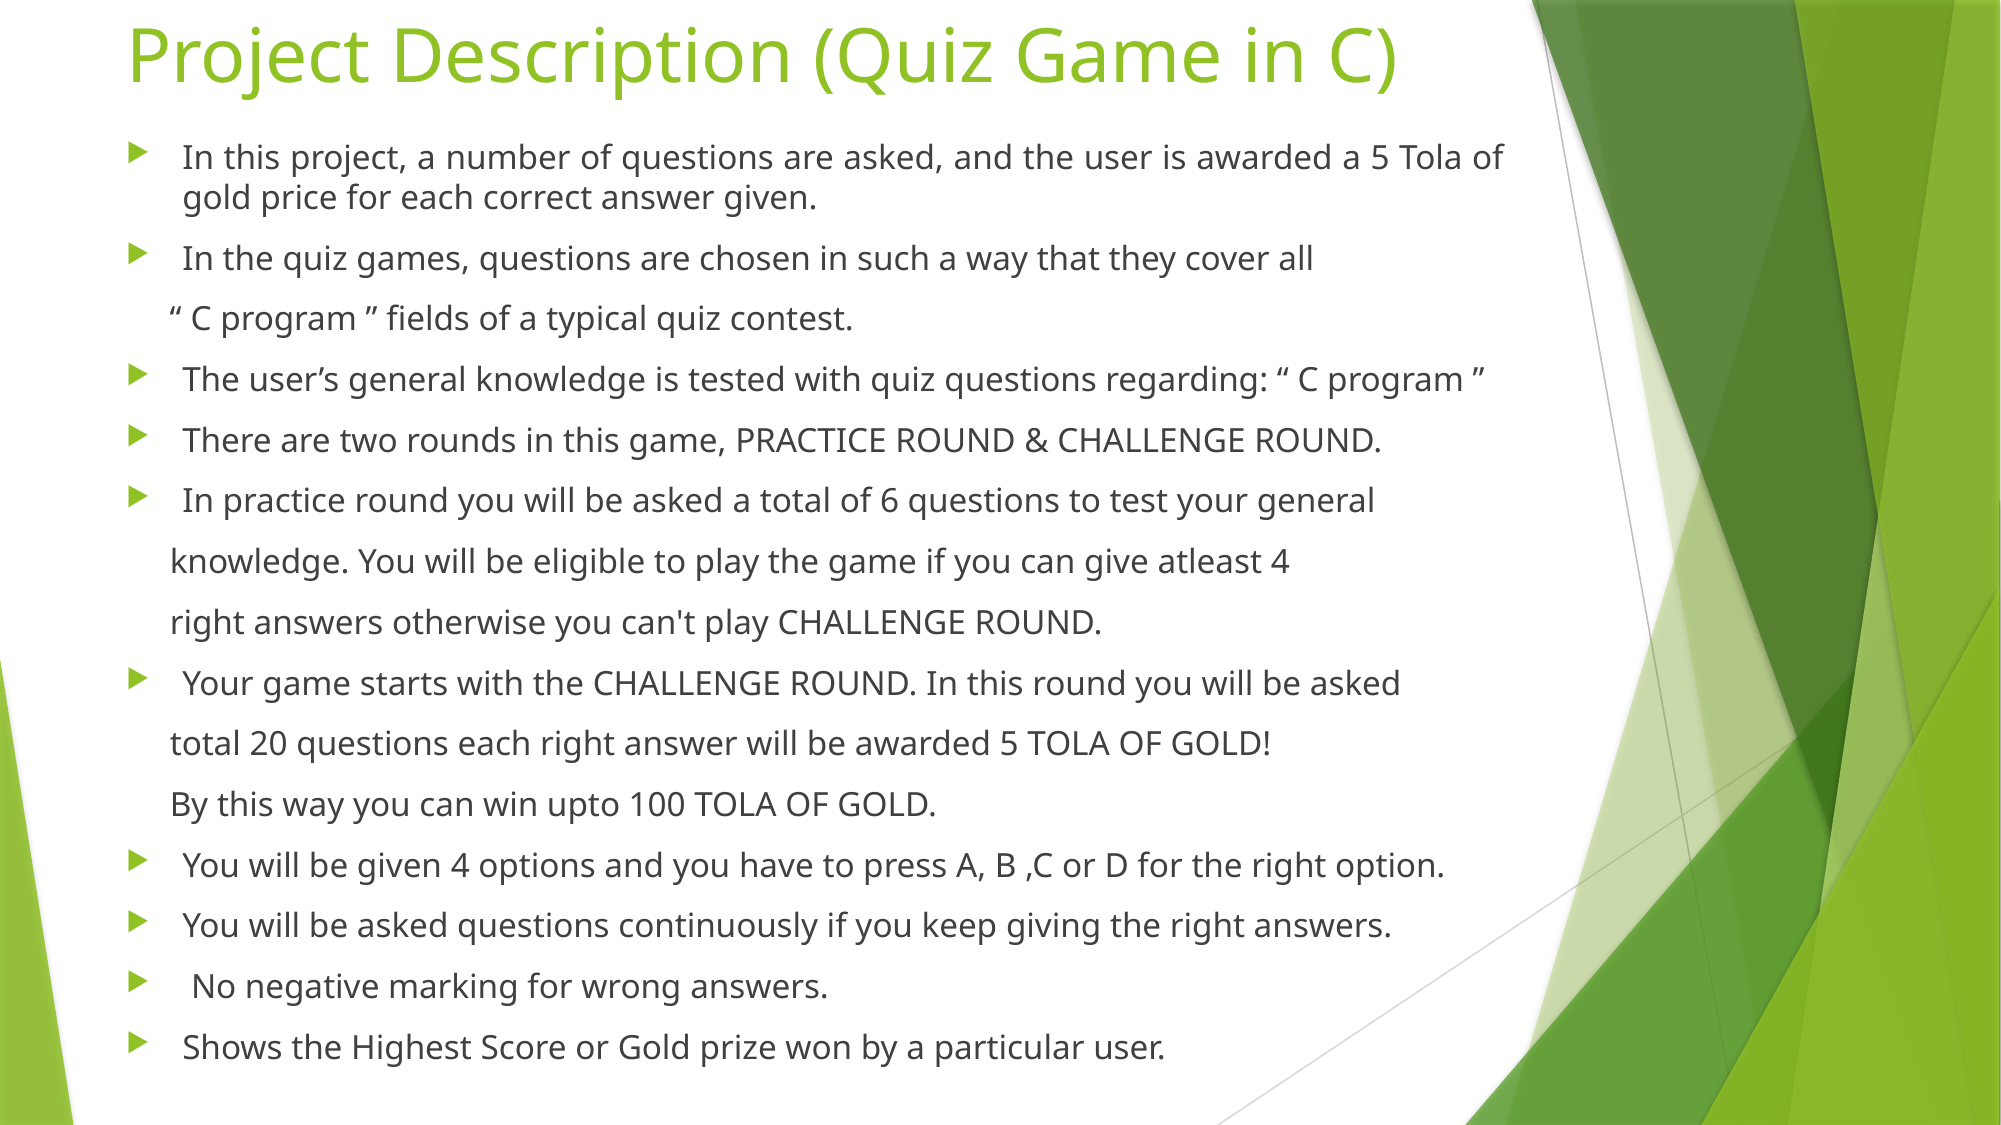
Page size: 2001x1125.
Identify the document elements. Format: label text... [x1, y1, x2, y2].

title Project Description (Quiz Game in C) [111, 0, 1522, 128]
list In this project, a number of questions are asked, and the user is awarded a 5 Tola of gold price for each correct answer given. In the quiz games, questions are chosen in such a way that they cover all “ C program ” fields of a typical quiz contest. The user’s general knowledge is tested with quiz questions regarding: “ C program ” There are two rounds in this game, PRACTICE ROUND & CHALLENGE ROUND. In practice round you will be asked a total of 6 questions to test your general knowledge. You will be eligible to play the game if you can give atleast 4 right answers otherwise you can't play CHALLENGE ROUND. Your game starts with the CHALLENGE ROUND. In this round you will be asked total 20 questions each right answer will be awarded 5 TOLA OF GOLD! By this way you can win upto 100 TOLA OF GOLD. You will be given 4 options and you have to press A, B ,C or D for the right option. You will be asked questions continuously if you keep giving the right answers. No negative marking for wrong answers. Shows the Highest Score or Gold prize won by a particular user. [111, 128, 1522, 1125]
